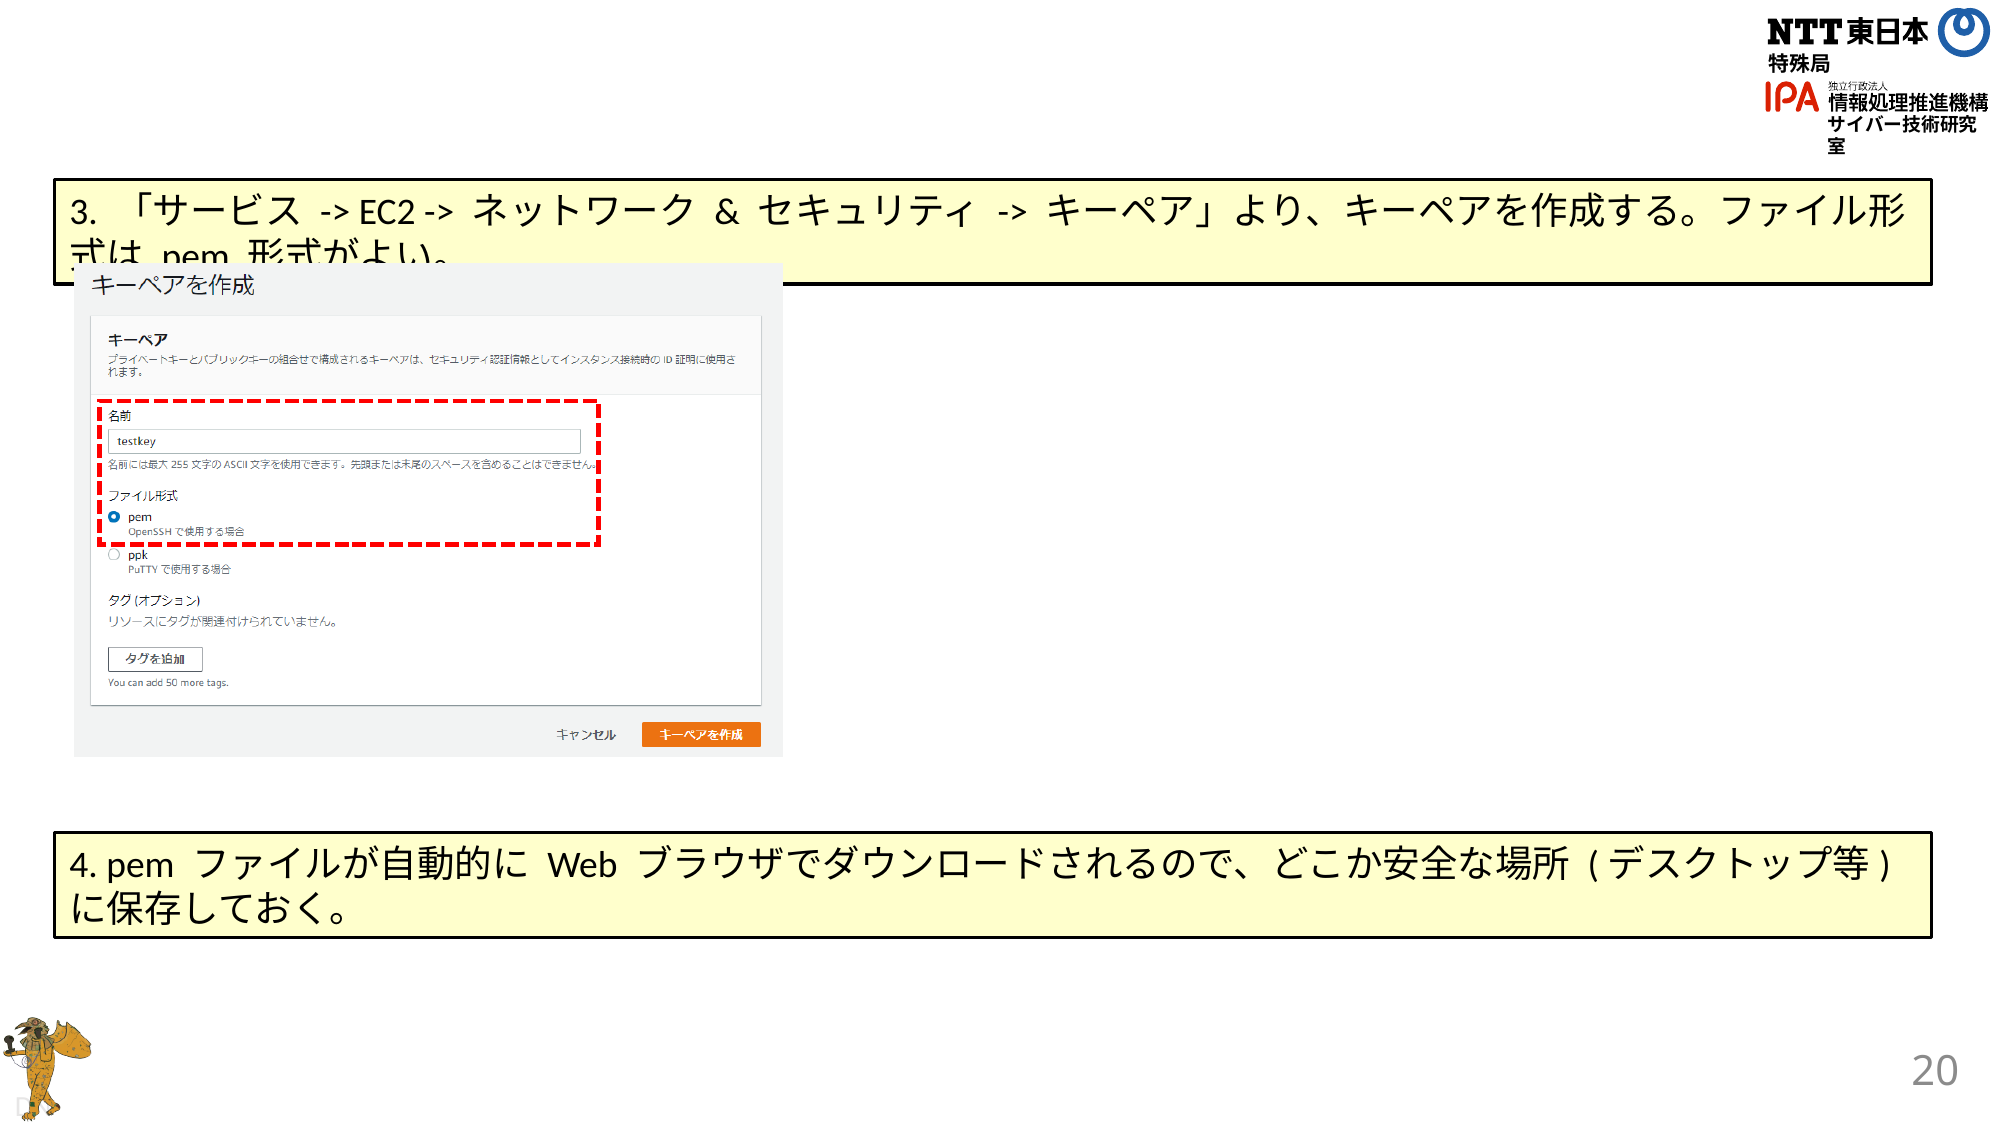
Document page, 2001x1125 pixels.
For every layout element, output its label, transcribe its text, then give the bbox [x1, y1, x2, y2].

slide_number 20 [1412, 1042, 1975, 1103]
text_box 4. pem ファイルが自動的に Web ブラウザでダウンロードされるので、どこか安全な場所 (デスクトップ等) に保存しておく。 [54, 832, 1932, 938]
text_box 3. 「サービス -> EC2 -> ネットワーク & セキュリティ -> キーペア」より、キーペアを作成する。ファイル形式は pem 形式がよい。 [54, 179, 1932, 285]
picture [74, 263, 783, 757]
